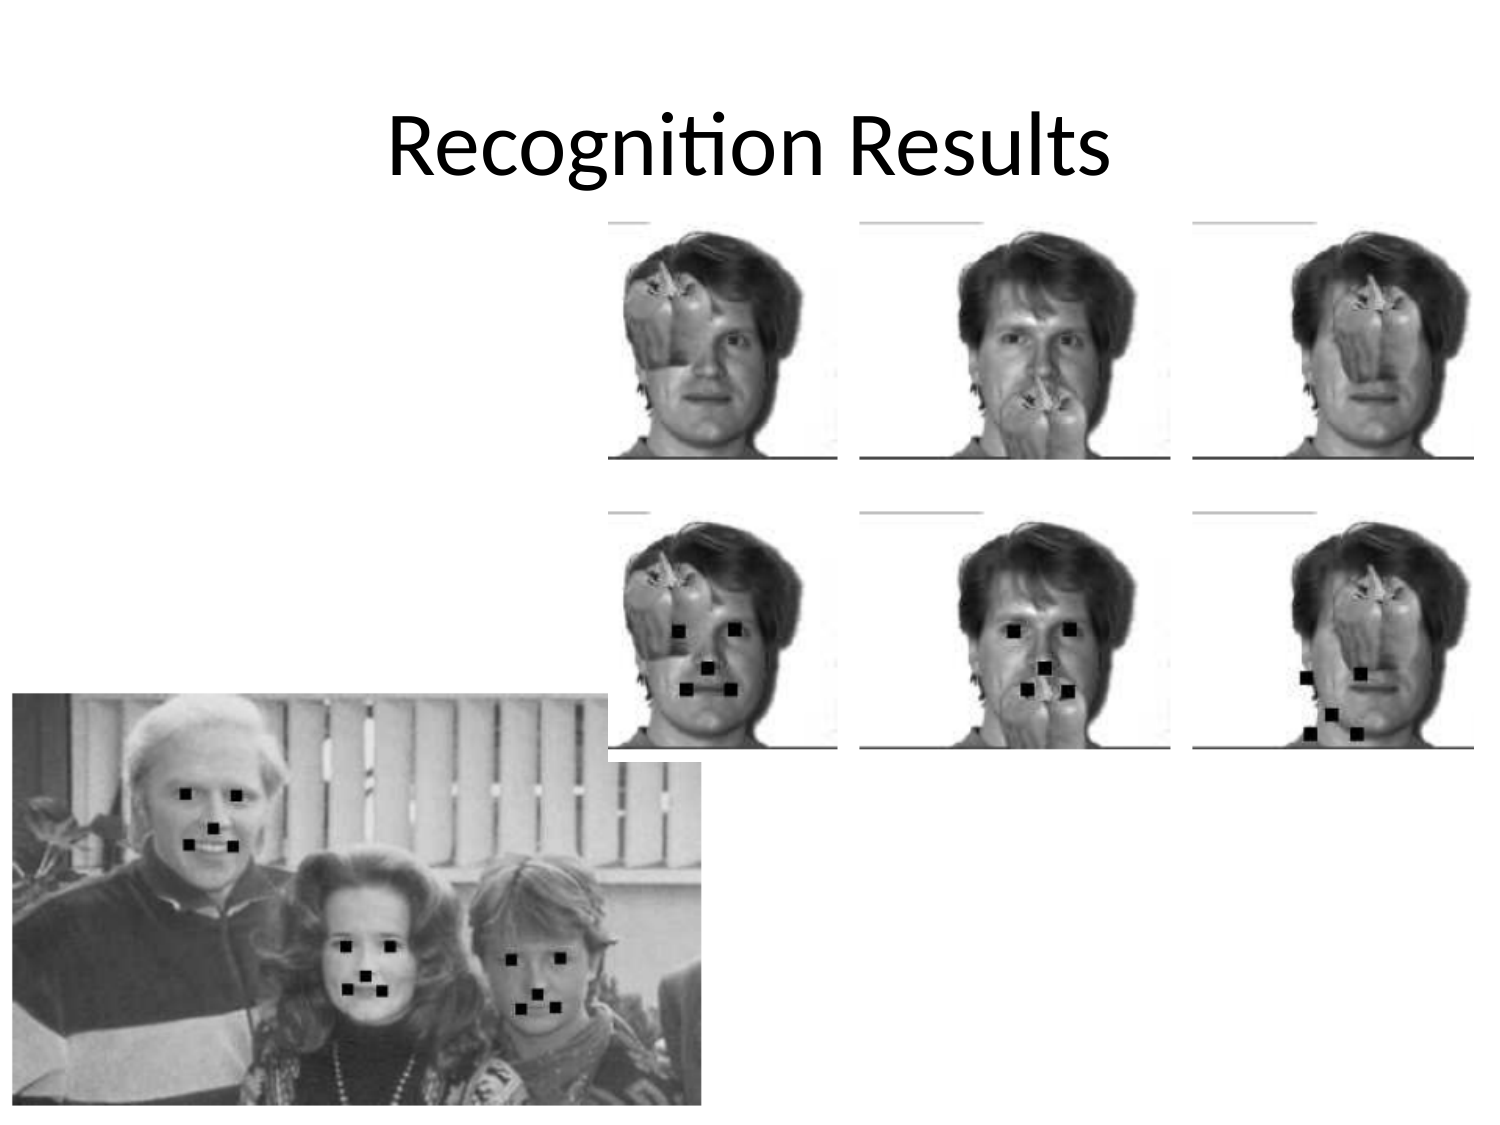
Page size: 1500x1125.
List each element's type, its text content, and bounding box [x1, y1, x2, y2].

title Recognition Results [75, 45, 1425, 233]
picture [0, 219, 1475, 1120]
